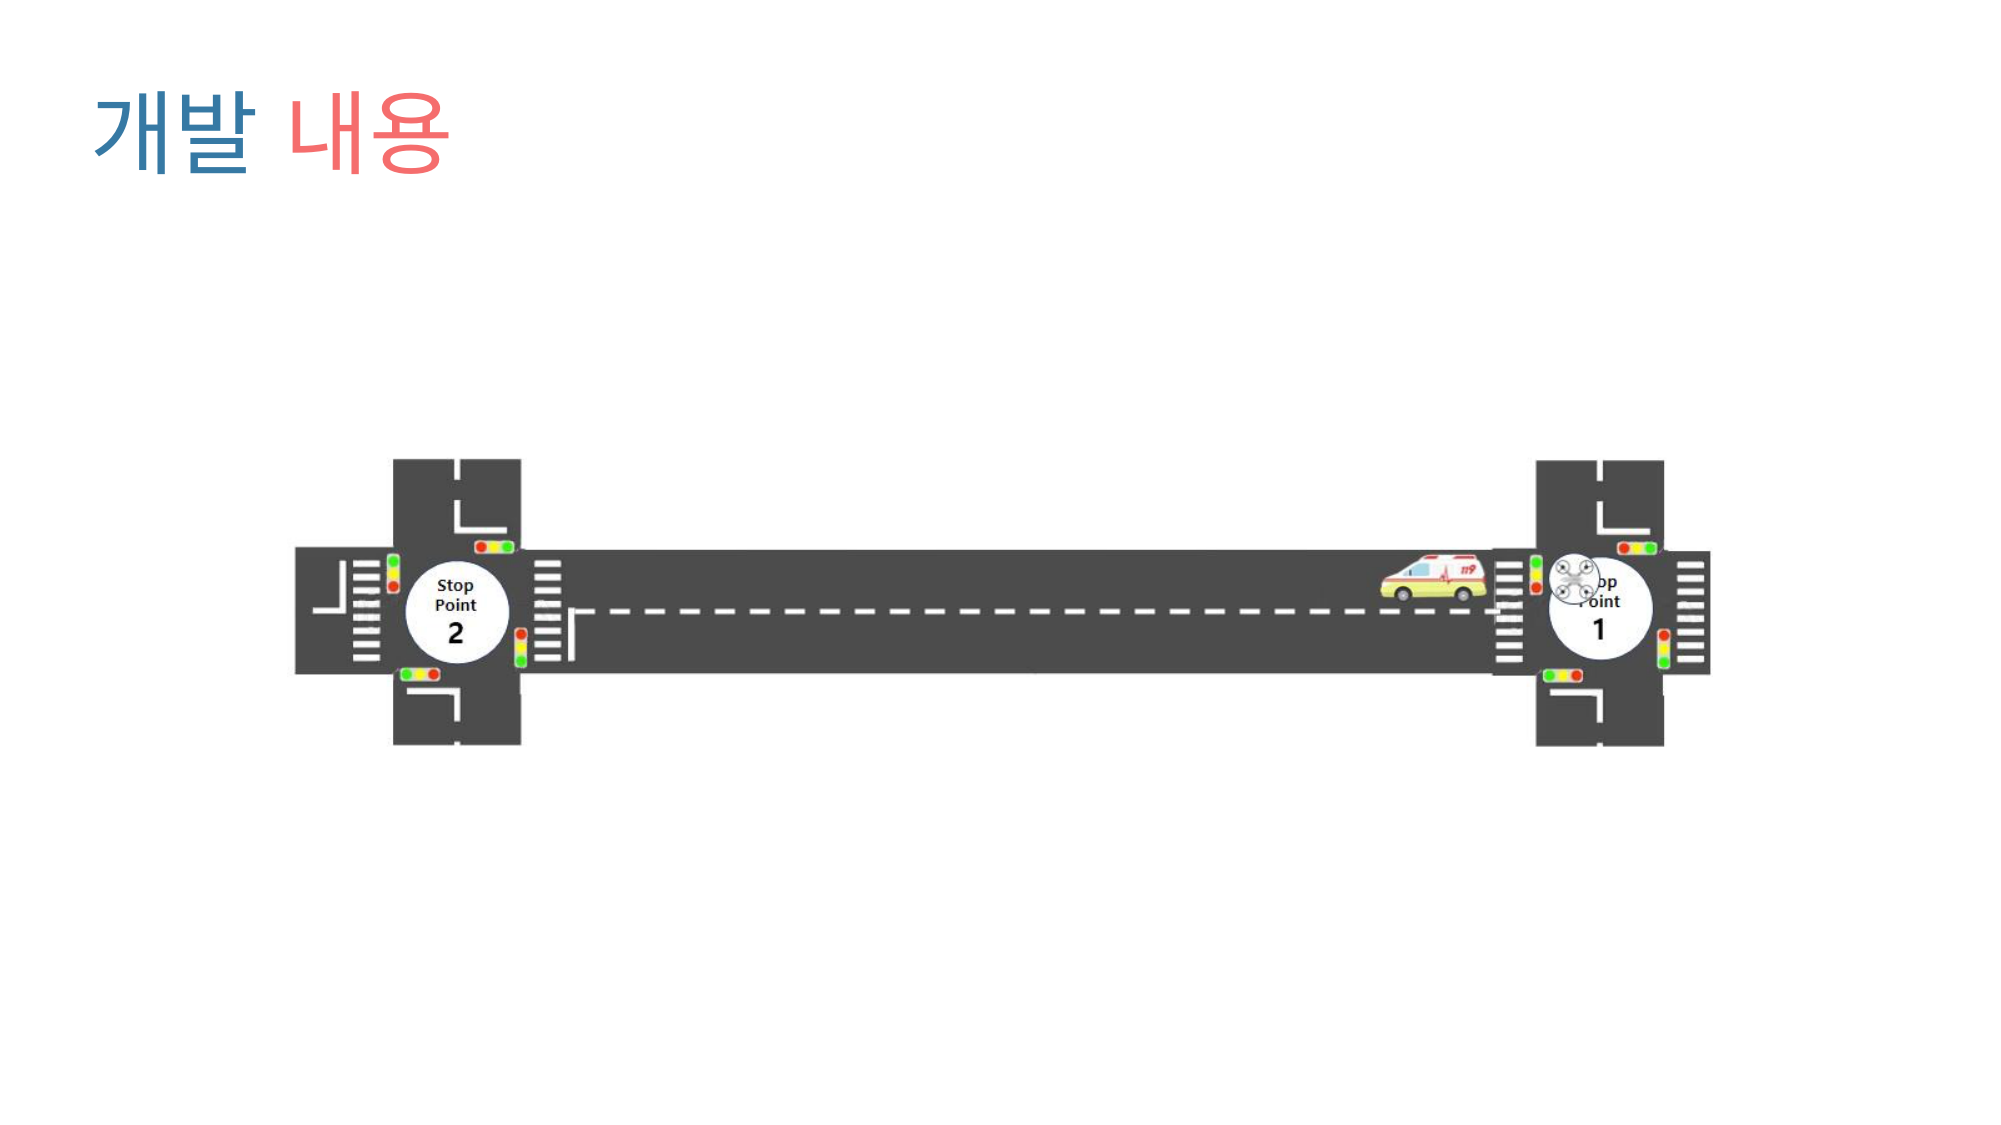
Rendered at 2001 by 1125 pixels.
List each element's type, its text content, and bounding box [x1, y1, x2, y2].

title 개발 내용 [75, 29, 1800, 247]
picture [287, 408, 1713, 748]
